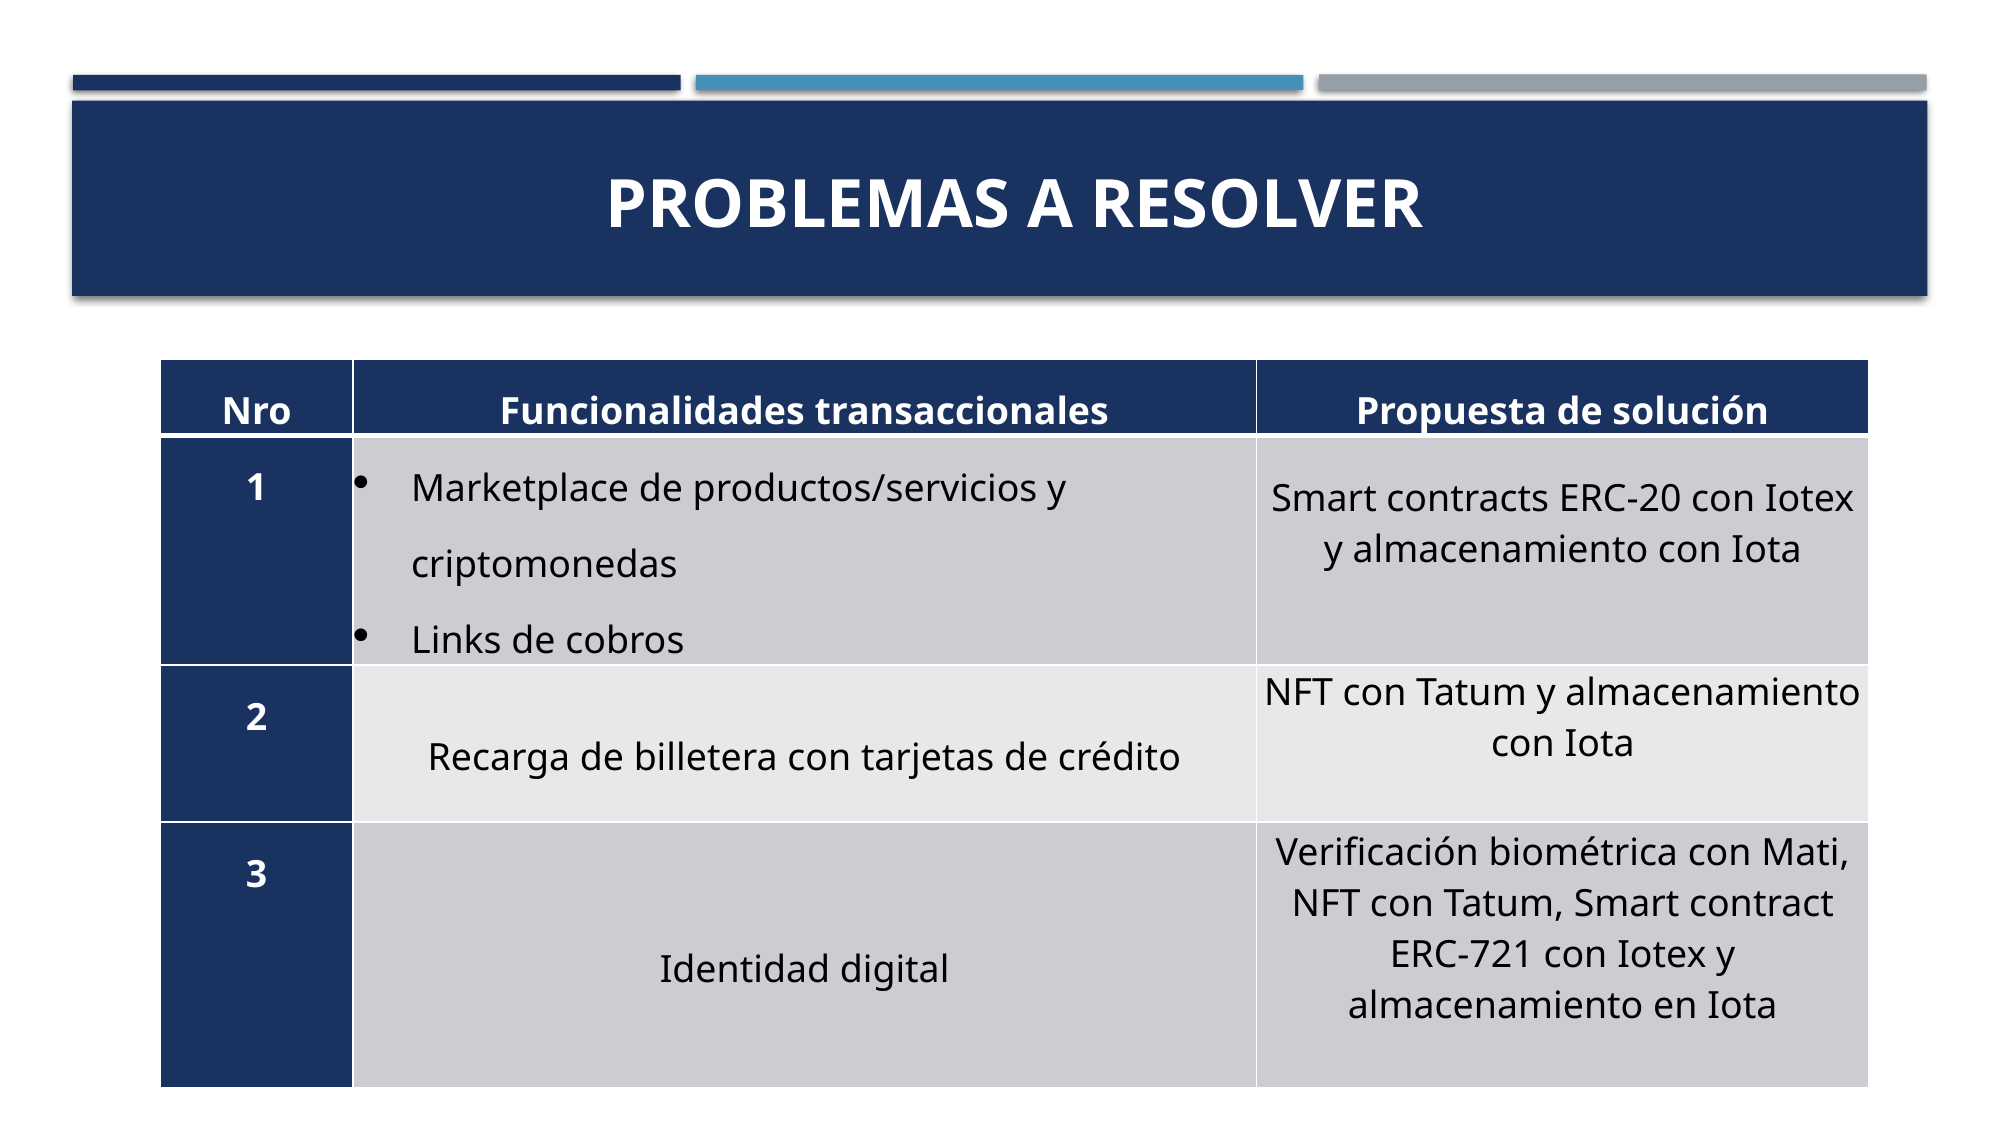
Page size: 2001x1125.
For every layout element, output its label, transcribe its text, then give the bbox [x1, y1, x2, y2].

table_header Propuesta de solución [1257, 360, 1868, 433]
table_cell NFT con Tatum y almacenamiento con Iota [1257, 666, 1868, 821]
title Problemas a resolver [108, 121, 1921, 249]
table_cell Identidad digital [354, 823, 1256, 1087]
table_cell Marketplace de productos/servicios y criptomonedas Links de cobros [354, 438, 1256, 664]
table_cell 3 [161, 823, 352, 1087]
table_cell Smart contracts ERC-20 con Iotex y almacenamiento con Iota [1257, 438, 1868, 664]
table_cell Verificación biométrica con Mati, NFT con Tatum, Smart contract ERC-721 con Iotex y almacenamiento en Iota [1257, 823, 1868, 1087]
table_cell Recarga de billetera con tarjetas de crédito [354, 666, 1256, 821]
table_header Nro [161, 360, 352, 433]
table_cell 1 [161, 438, 352, 664]
table_cell 2 [161, 666, 352, 821]
table_header Funcionalidades transaccionales [354, 360, 1256, 433]
